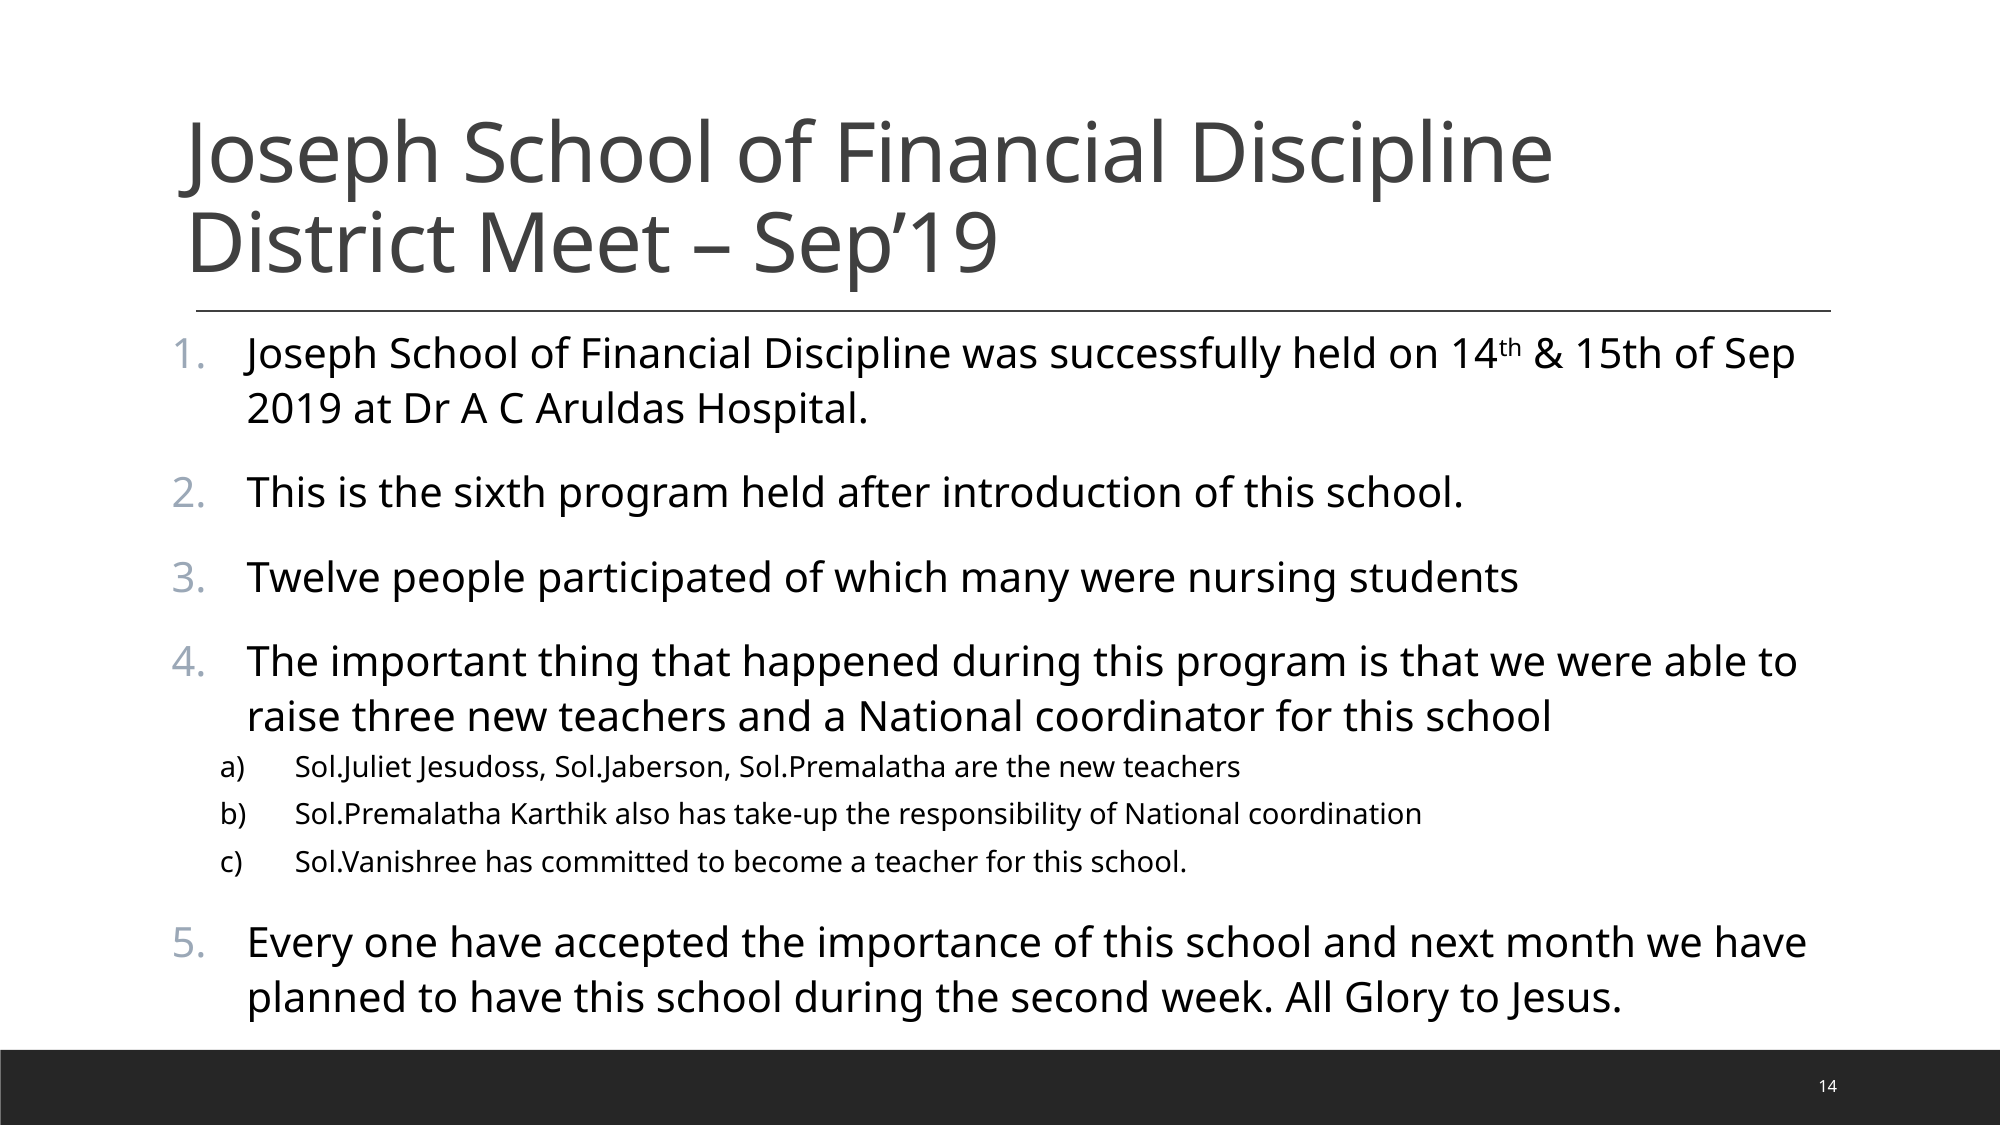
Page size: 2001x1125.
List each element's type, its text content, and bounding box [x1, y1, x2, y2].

title Joseph School of Financial Discipline District Meet – Sep’19 [170, 22, 1837, 299]
slide_number 14 [1803, 1057, 1932, 1118]
list Joseph School of Financial Discipline was successfully held on 14th & 15th of Sep 2019 at Dr A C Aruldas Hospital. This is the sixth program held after introduction of this school. Twelve people participated of which many were nursing students The important thing that happened during this program is that we were able to raise three new teachers and a National coordinator for this school Sol.Juliet Jesudoss, Sol.Jaberson, Sol.Premalatha are the new teachers Sol.Premalatha Karthik also has take-up the responsibility of National coordination Sol.Vanishree has committed to become a teacher for this school. Every one have accepted the importance of this school and next month we have planned to have this school during the second week. All Glory to Jesus. [171, 314, 1839, 1029]
